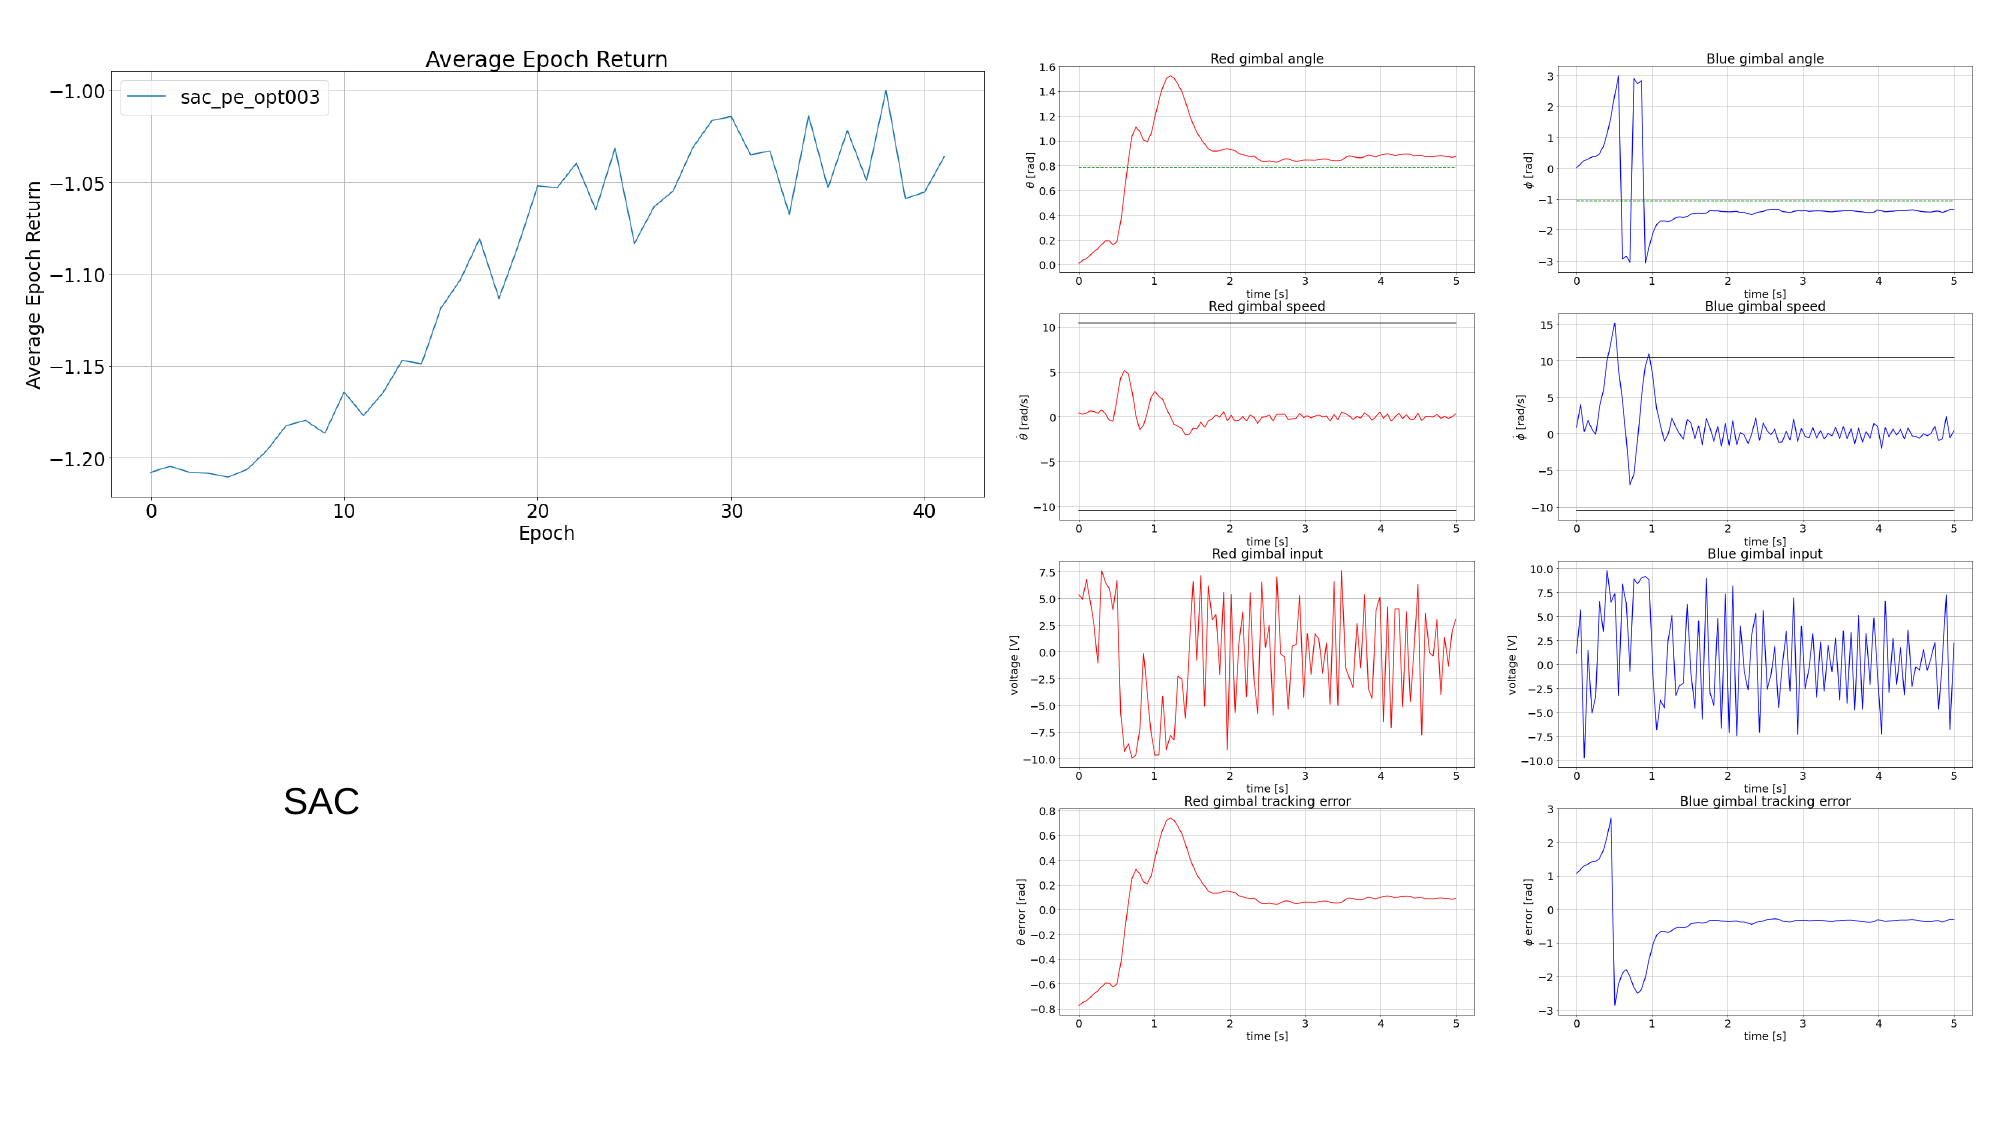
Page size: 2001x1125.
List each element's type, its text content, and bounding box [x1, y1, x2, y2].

picture [1006, 49, 1976, 1045]
picture [20, 44, 989, 548]
text_box SAC [268, 769, 493, 830]
